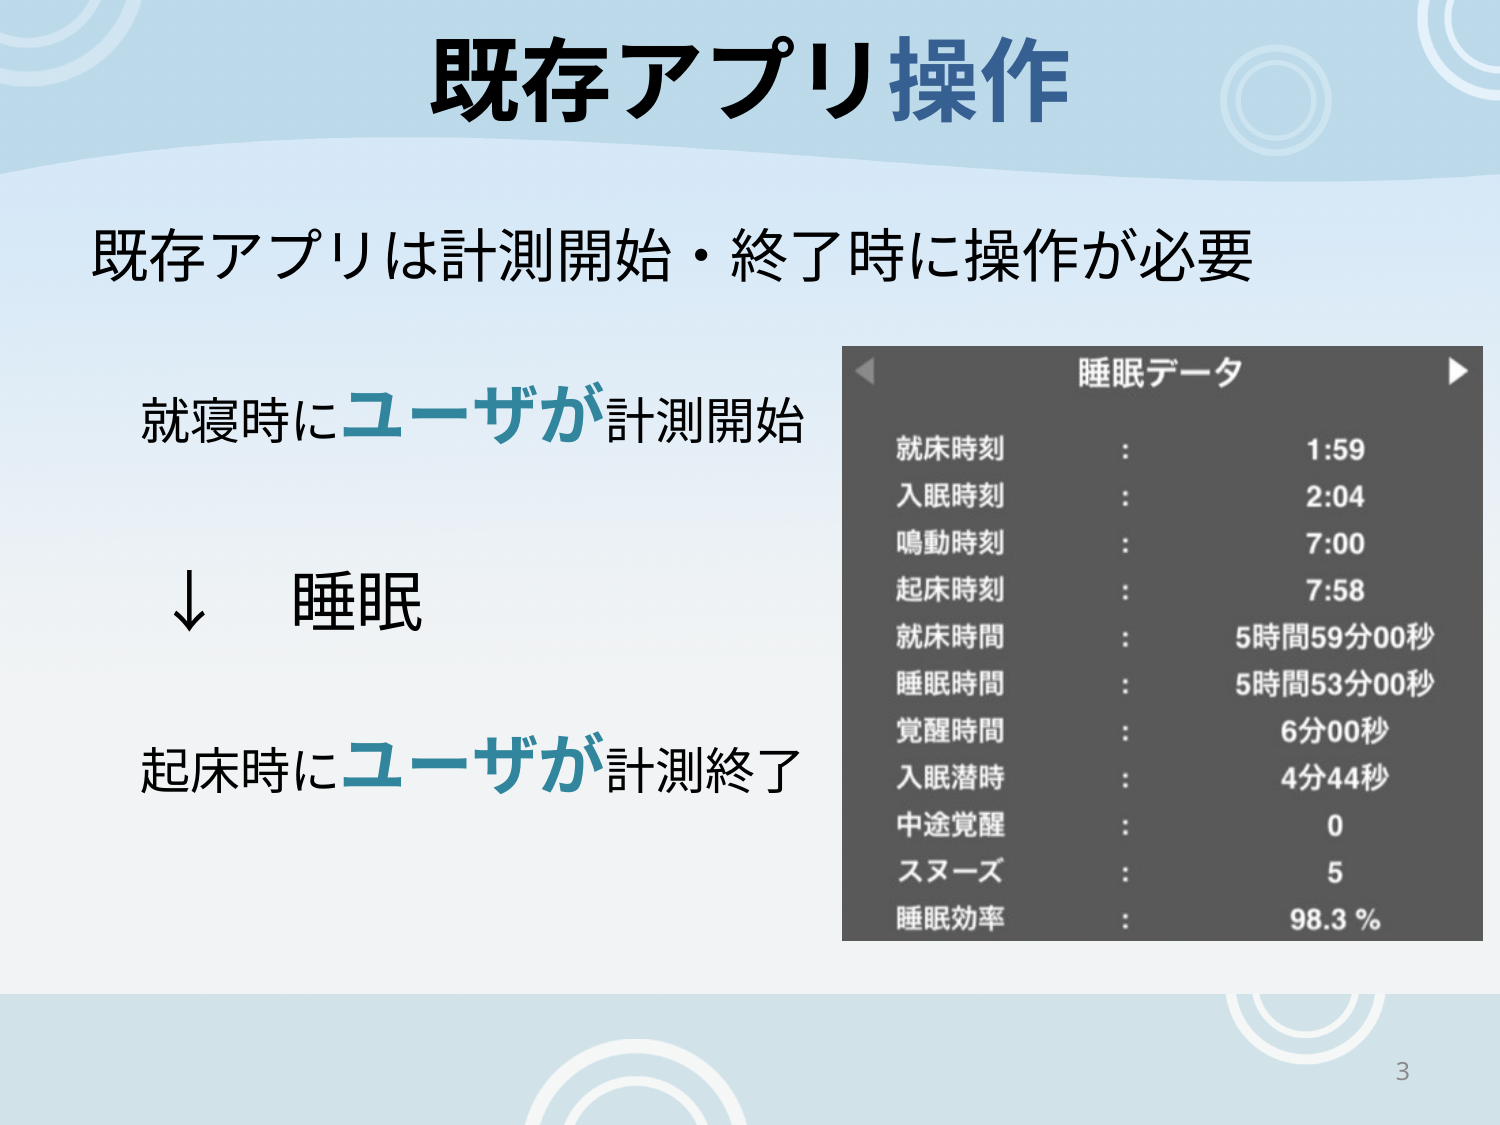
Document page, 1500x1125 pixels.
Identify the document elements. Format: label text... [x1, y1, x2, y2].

slide_number 3 [1074, 1042, 1425, 1103]
title 既存アプリ操作 [75, 0, 1425, 173]
picture [0, 0, 1500, 1125]
list 既存アプリは計測開始・終了時に操作が必要 就寝時にユーザが計測開始 ↓ 睡眠 起床時にユーザが計測終了 [75, 212, 1425, 1075]
